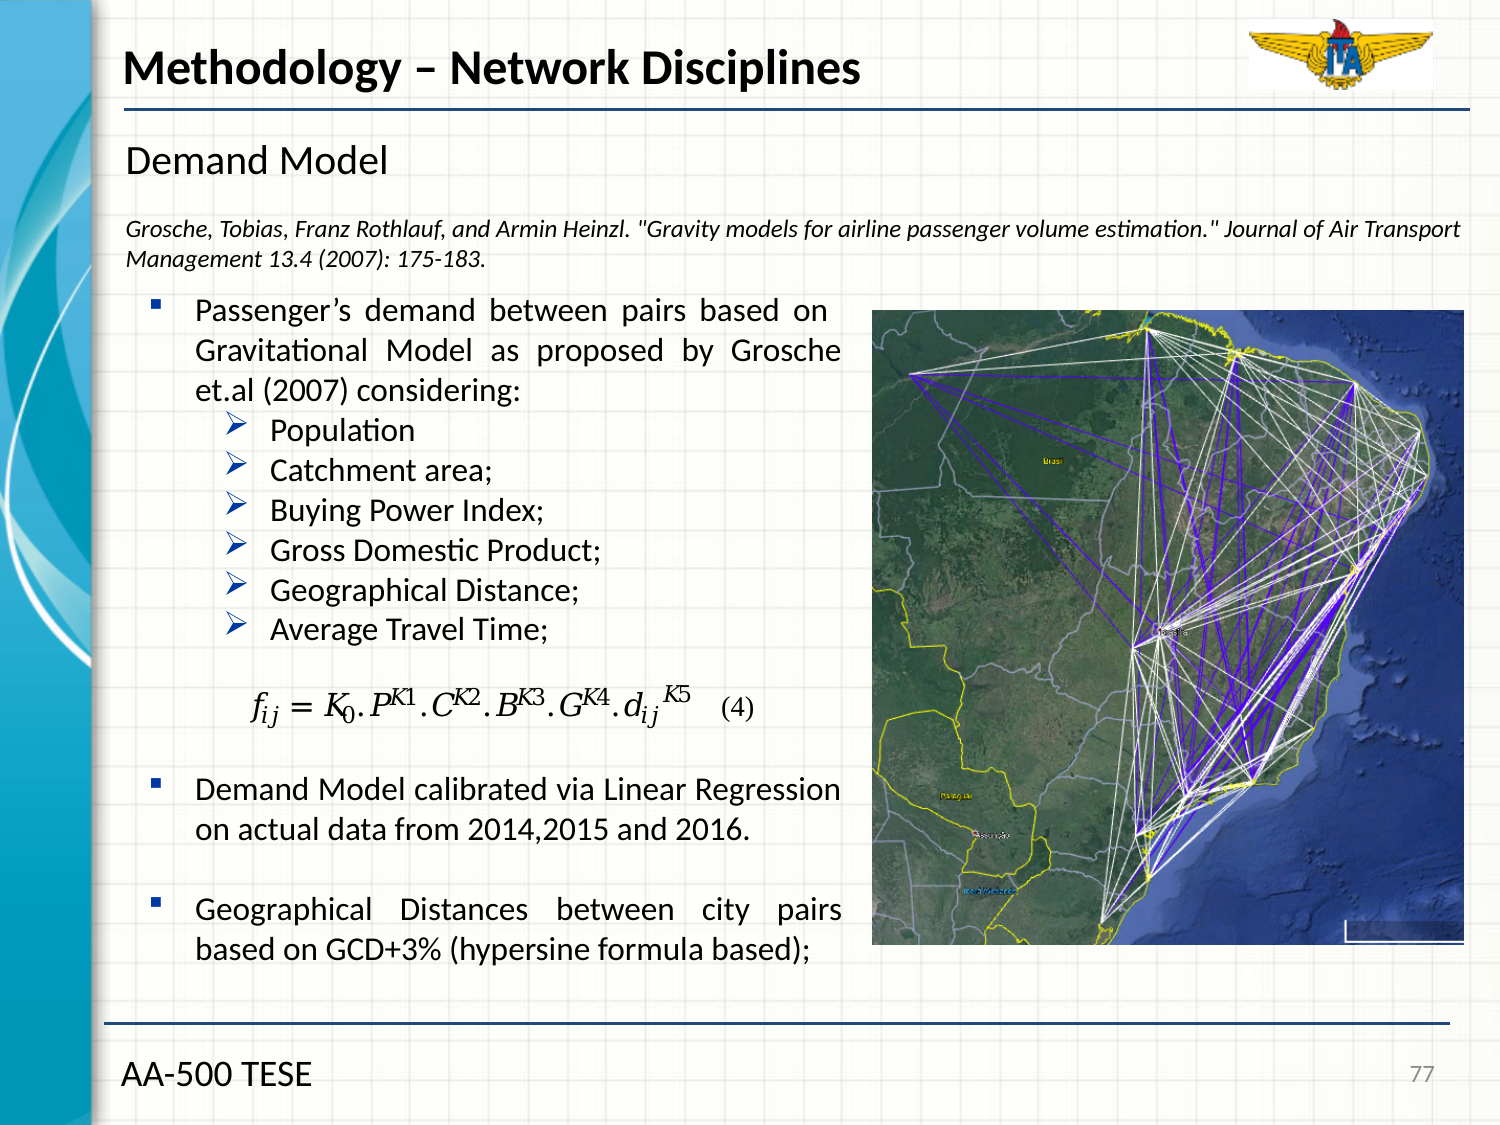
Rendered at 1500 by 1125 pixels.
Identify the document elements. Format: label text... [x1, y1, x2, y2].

slide_number 77 [1100, 1042, 1450, 1103]
text_box Passenger’s demand between pairs based on Gravitational Model as proposed by Grosche et.al (2007) considering: Population Catchment area; Buying Power Index; Gross Domestic Product; Geographical Distance; Average Travel Time; Demand Model calibrated via Linear Regression on actual data from 2014,2015 and 2016. Geographical Distances between city pairs based on GCD+3% (hypersine formula based); [133, 280, 858, 975]
text_box Methodology – Network Disciplines [107, 27, 975, 102]
text_box Demand Model [110, 125, 880, 191]
picture [0, 0, 1500, 1125]
text_box Grosche, Tobias, Franz Rothlauf, and Armin Heinzl. "Gravity models for airline passenger volume estimation." Journal of Air Transport Management 13.4 (2007): 175-183. [110, 205, 1500, 280]
picture [179, 632, 806, 762]
